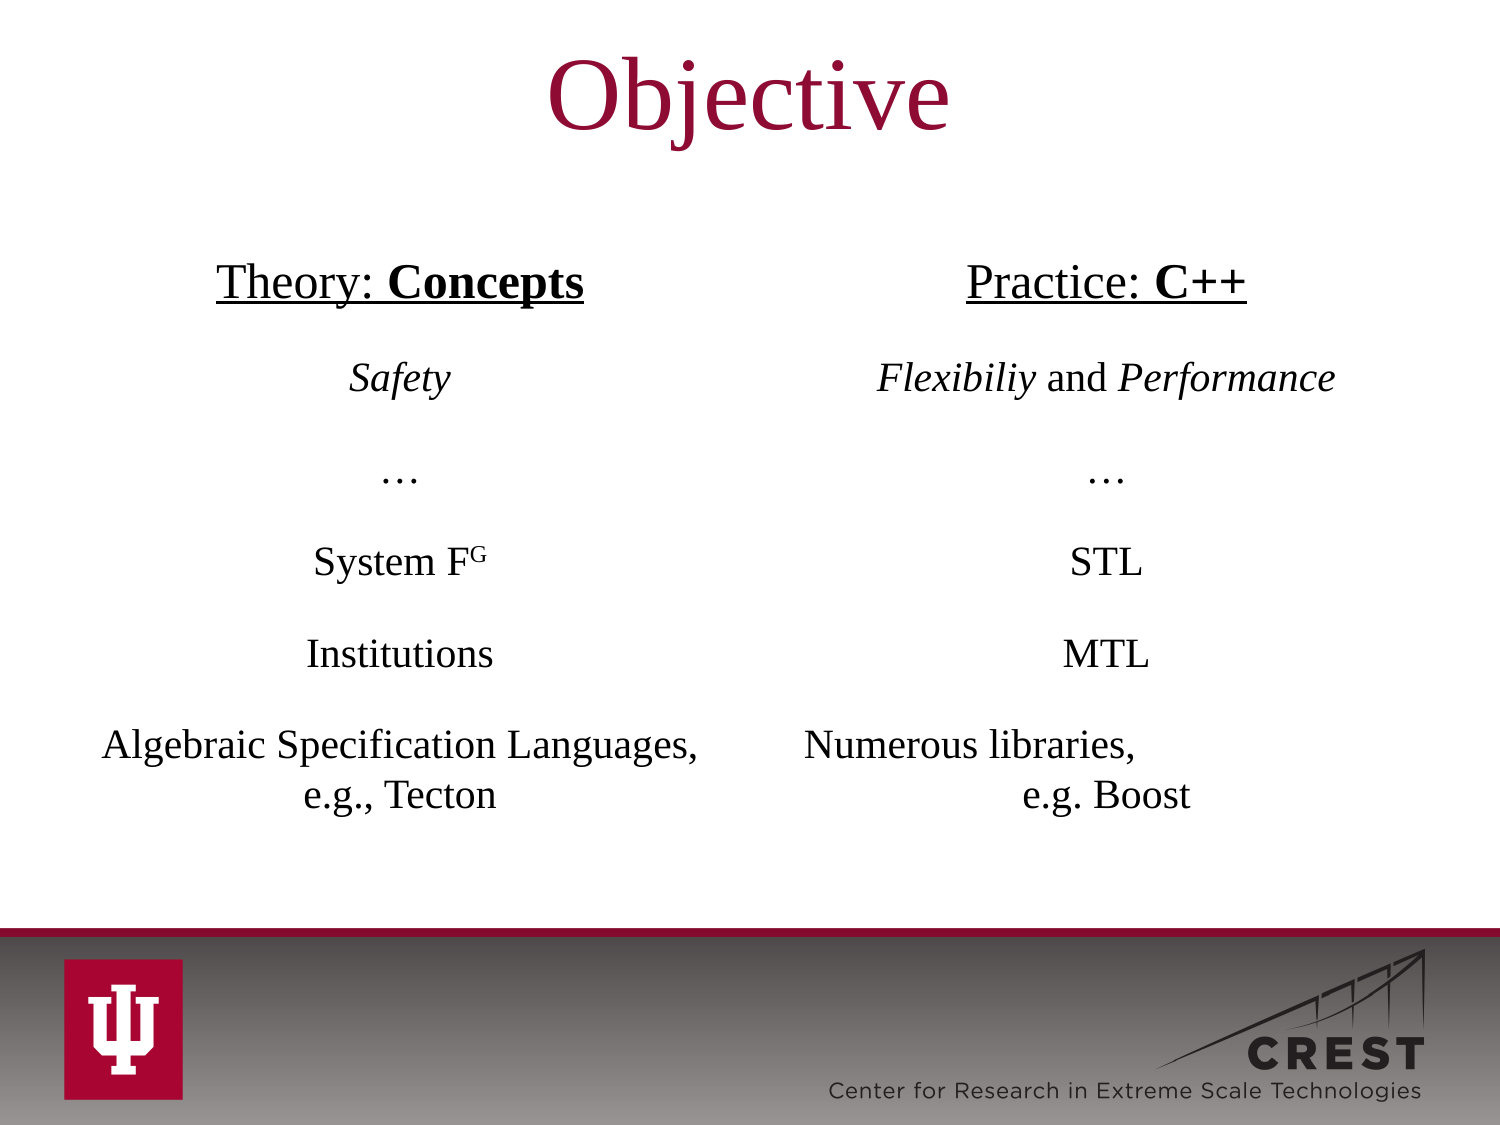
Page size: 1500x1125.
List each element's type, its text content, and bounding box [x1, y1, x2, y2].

text_box Theory: Concepts Safety … System FG Institutions Algebraic Specification Languages, e.g., Tecton [56, 240, 744, 1075]
picture [0, 928, 1500, 1125]
text_box Practice: C++ Flexibiliy and Performance … STL MTL Numerous libraries, e.g. Boost [763, 240, 1450, 1075]
title Objective [127, 17, 1372, 241]
